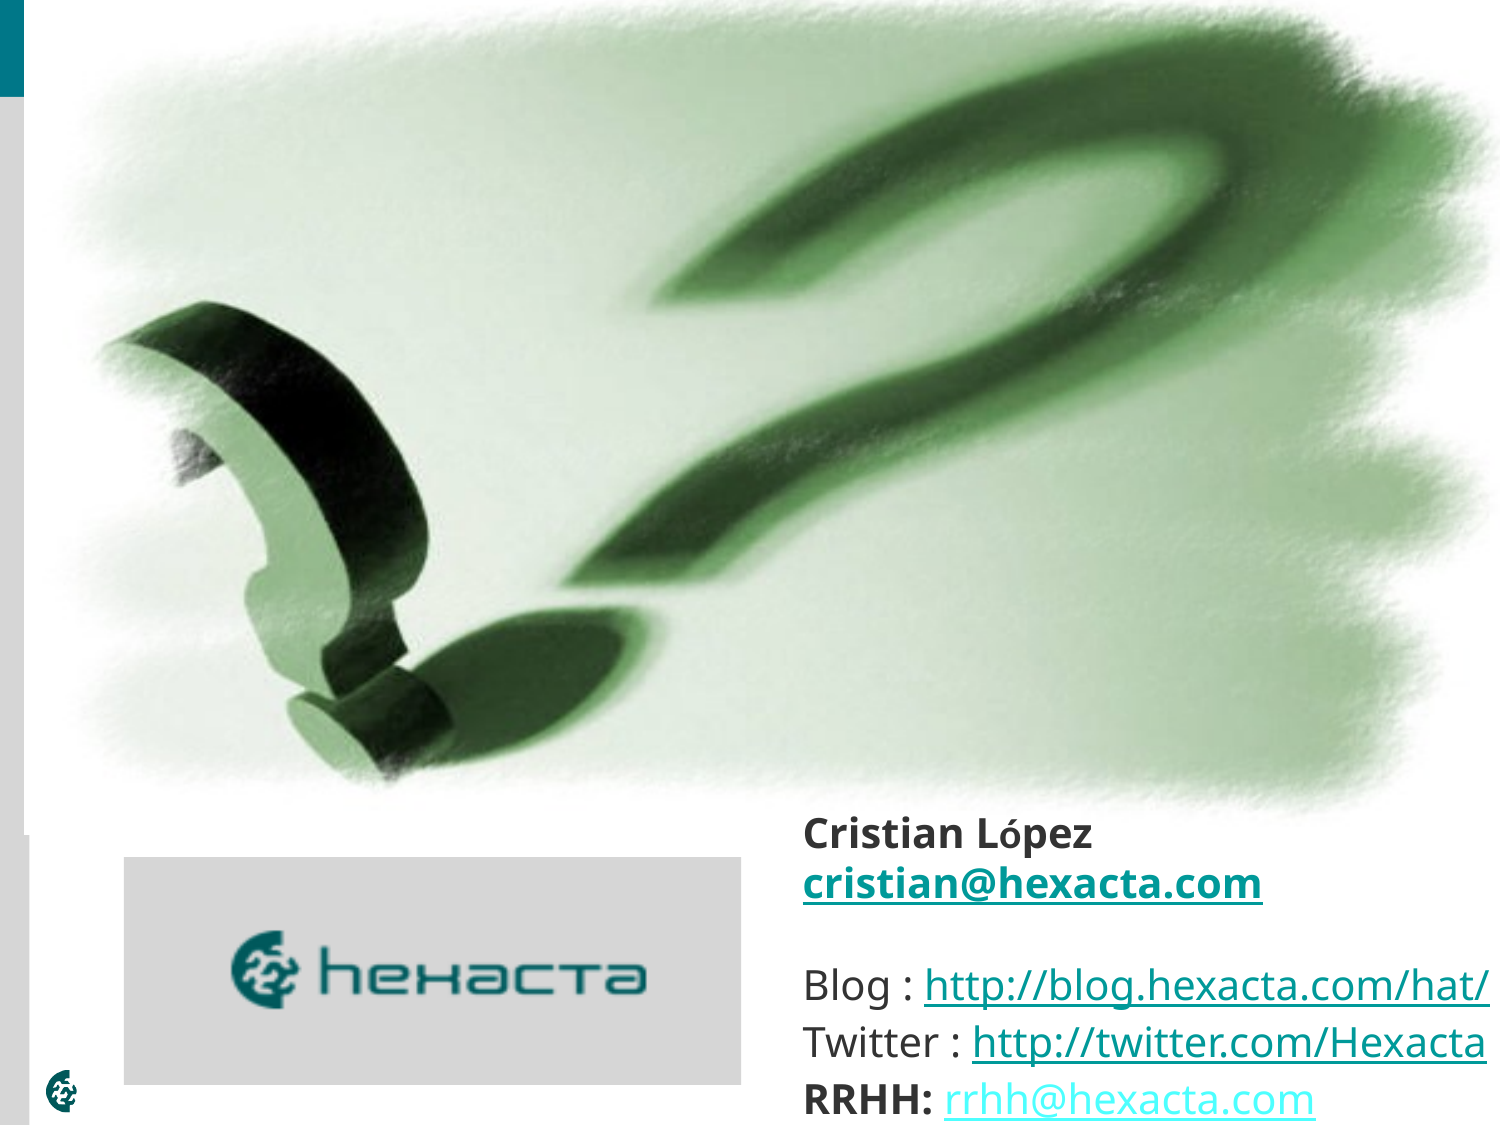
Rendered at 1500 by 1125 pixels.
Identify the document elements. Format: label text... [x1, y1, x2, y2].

picture [123, 857, 742, 1085]
picture [23, 0, 1500, 835]
text_box Cristian López cristian@hexacta.com Blog : http://blog.hexacta.com/hat/ Twitter : http://twitter.com/Hexacta RRHH: rrhh@hexacta.com [787, 844, 1500, 1125]
picture [46, 1070, 77, 1113]
